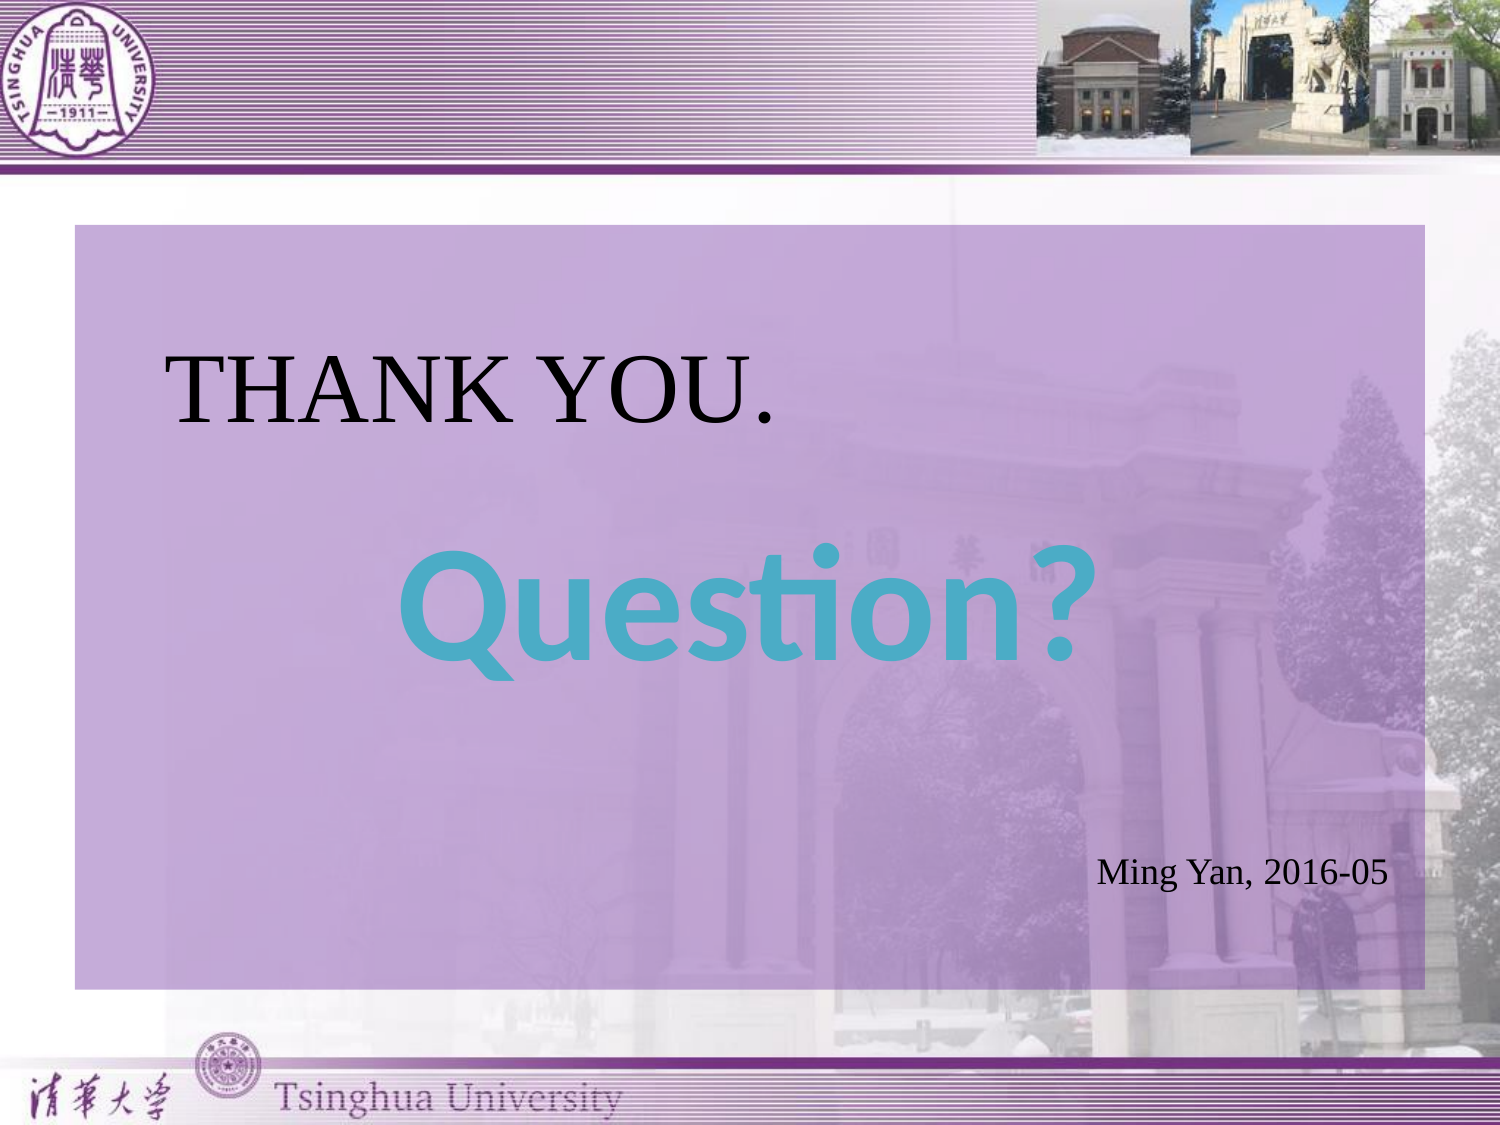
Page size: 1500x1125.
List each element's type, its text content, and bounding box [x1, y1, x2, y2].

text_box THANK YOU. Ming Yan, 2016-05 [74, 224, 1425, 990]
text_box Question? [381, 486, 1119, 702]
picture [0, 0, 1500, 1125]
